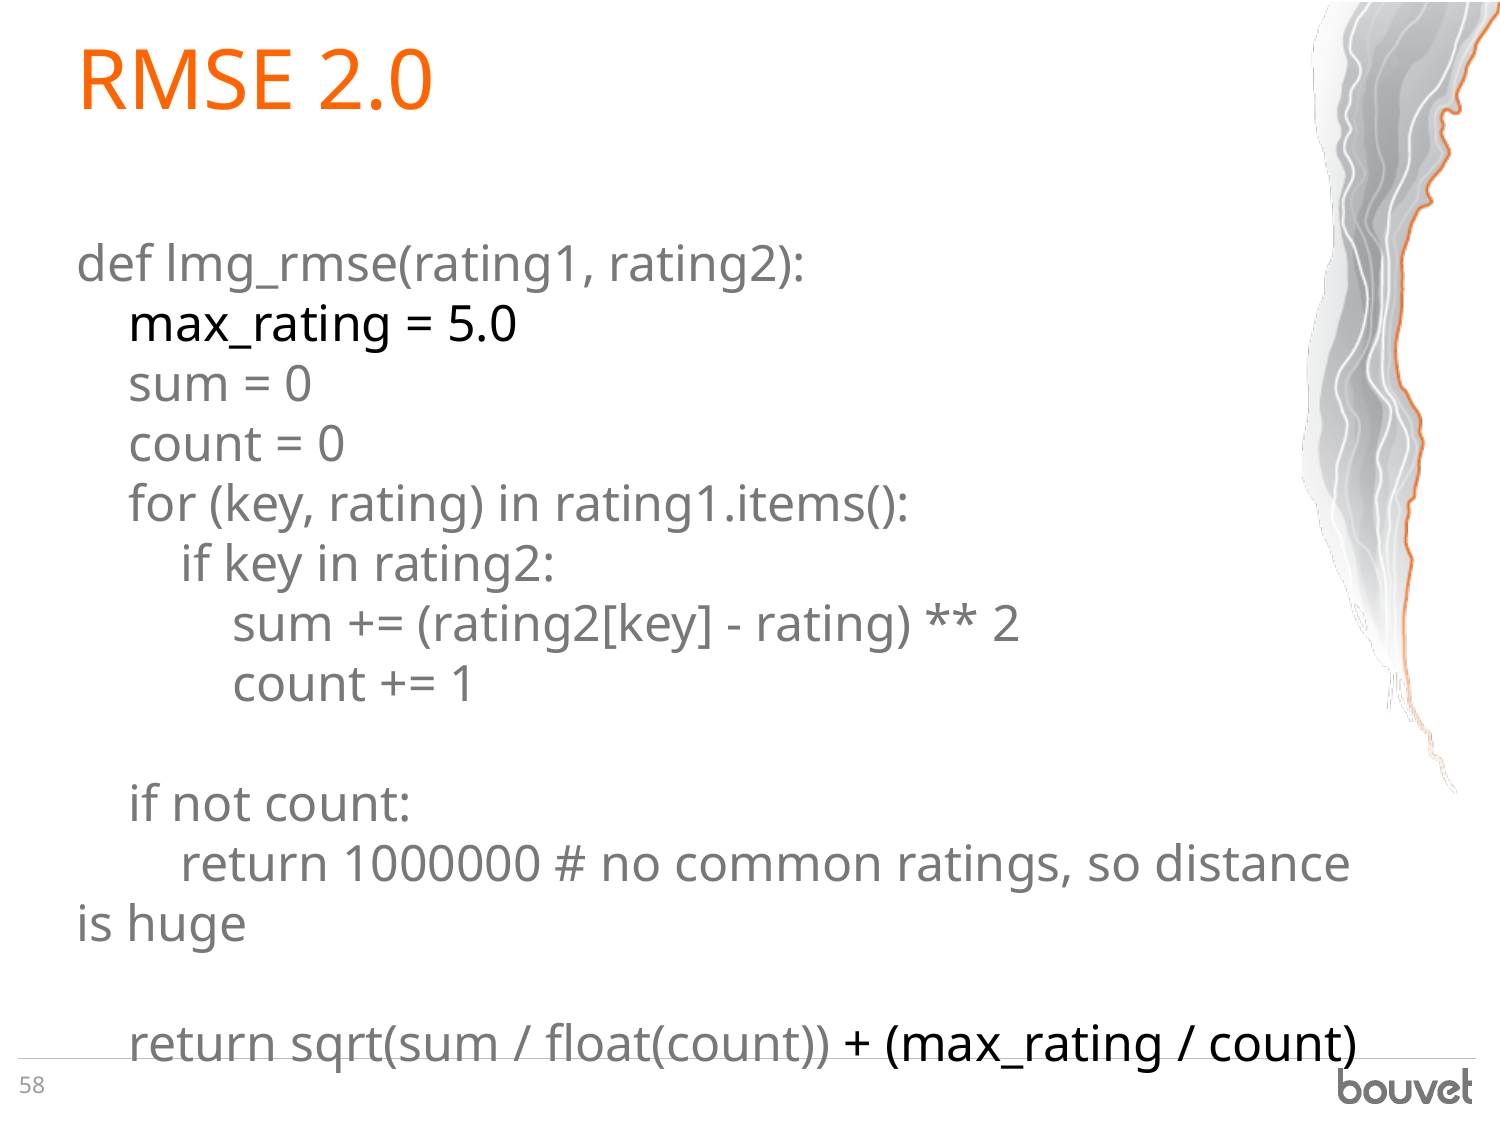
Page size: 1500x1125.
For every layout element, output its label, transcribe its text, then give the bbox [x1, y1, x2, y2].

picture [1257, 2, 1500, 889]
slide_number 58 [18, 1070, 137, 1101]
picture [1338, 1068, 1472, 1104]
list def lmg_rmse(rating1, rating2): max_rating = 5.0 sum = 0 count = 0 for (key, rating) in rating1.items(): if key in rating2: sum += (rating2[key] - rating) ** 2 count += 1 if not count: return 1000000 # no common ratings, so distance is huge return sqrt(sum / float(count)) + (max_rating / count) [76, 231, 1388, 1004]
title RMSE 2.0 [76, 42, 1306, 220]
